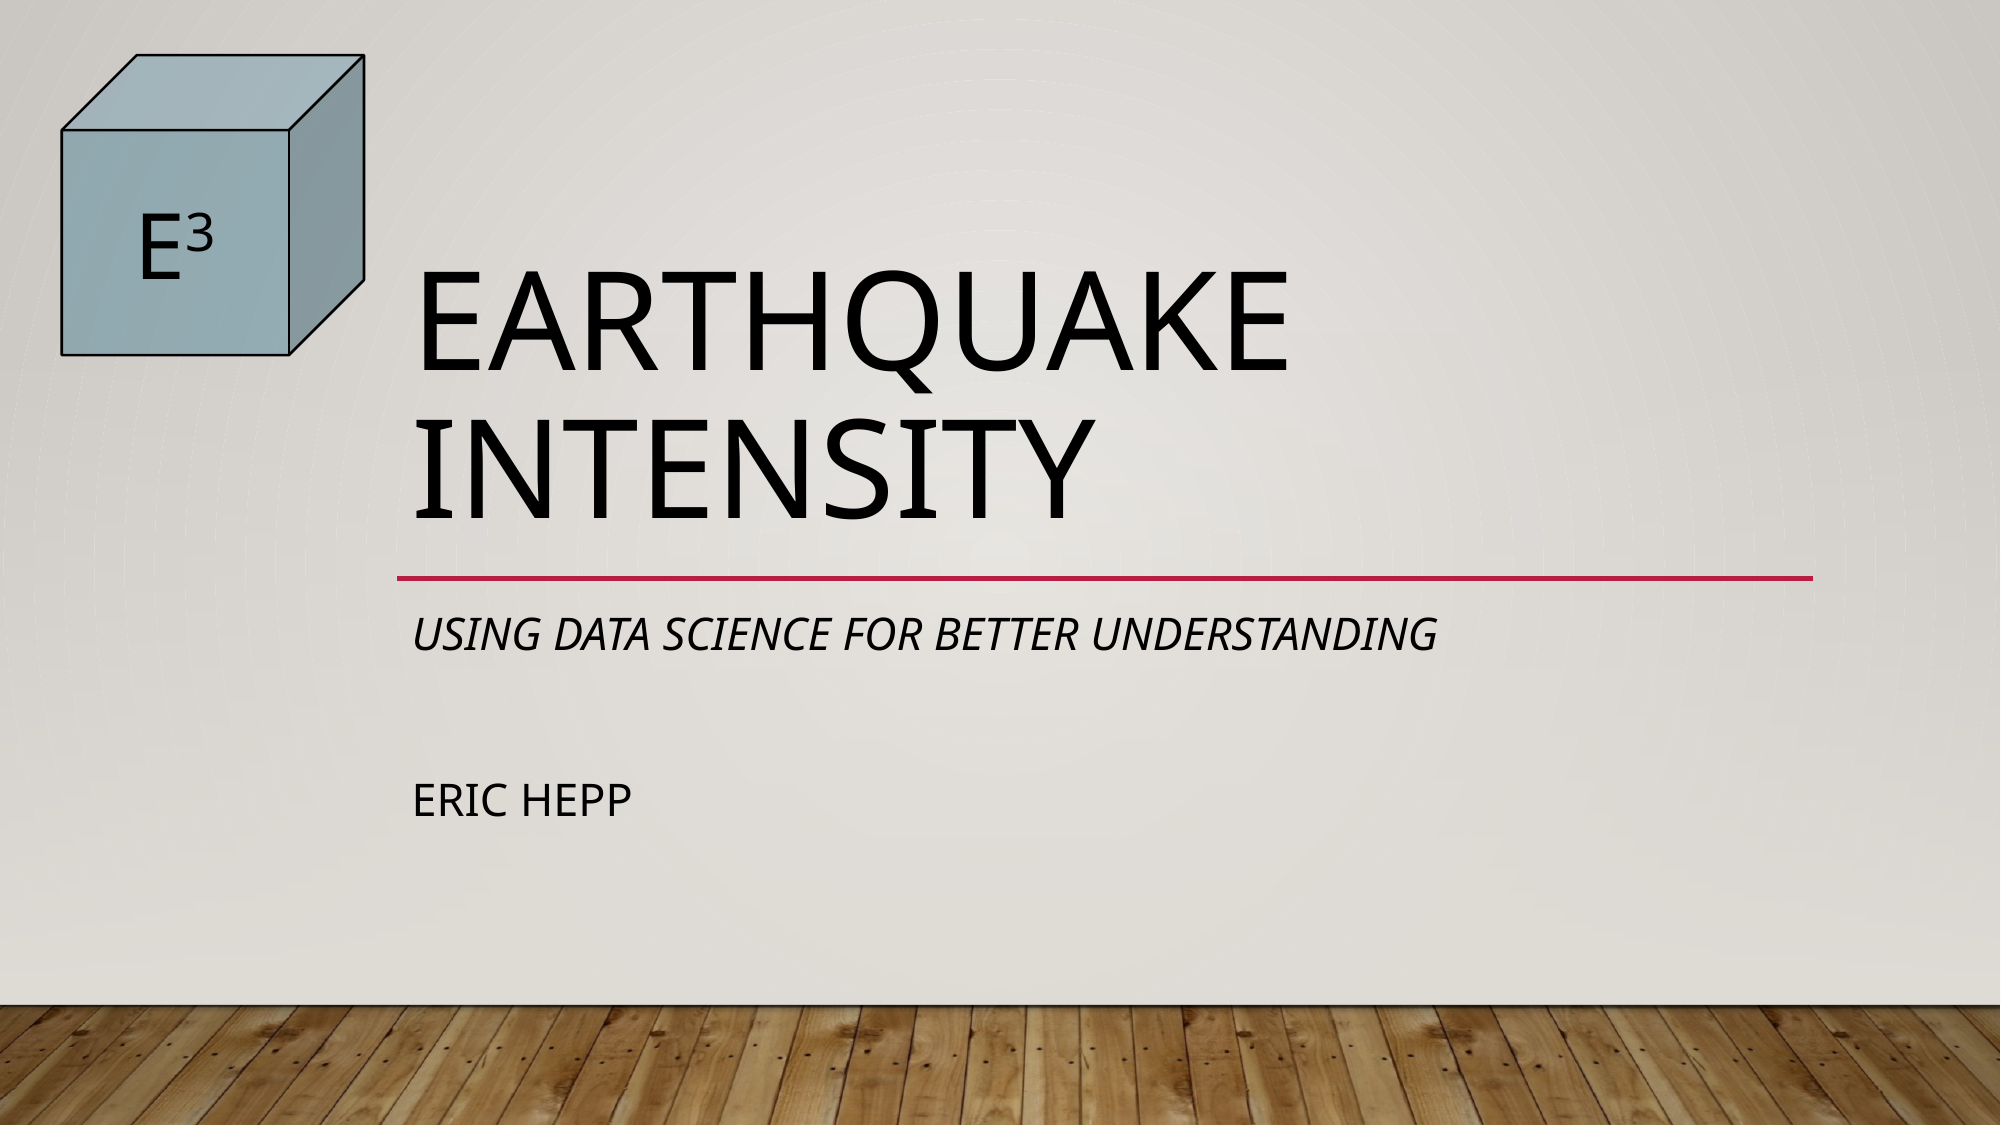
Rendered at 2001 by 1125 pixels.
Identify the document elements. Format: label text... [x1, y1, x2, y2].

text_box https://earthquake.usgs.gov/earthquakes/eventpage/unknown#tellus [67, 57, 359, 128]
text_box E3 [60, 53, 366, 357]
subtitle Using Data Science for better understanding Eric Hepp [396, 579, 1814, 843]
title Earthquake Intensity [396, 131, 1814, 549]
picture [0, 1005, 2000, 1125]
